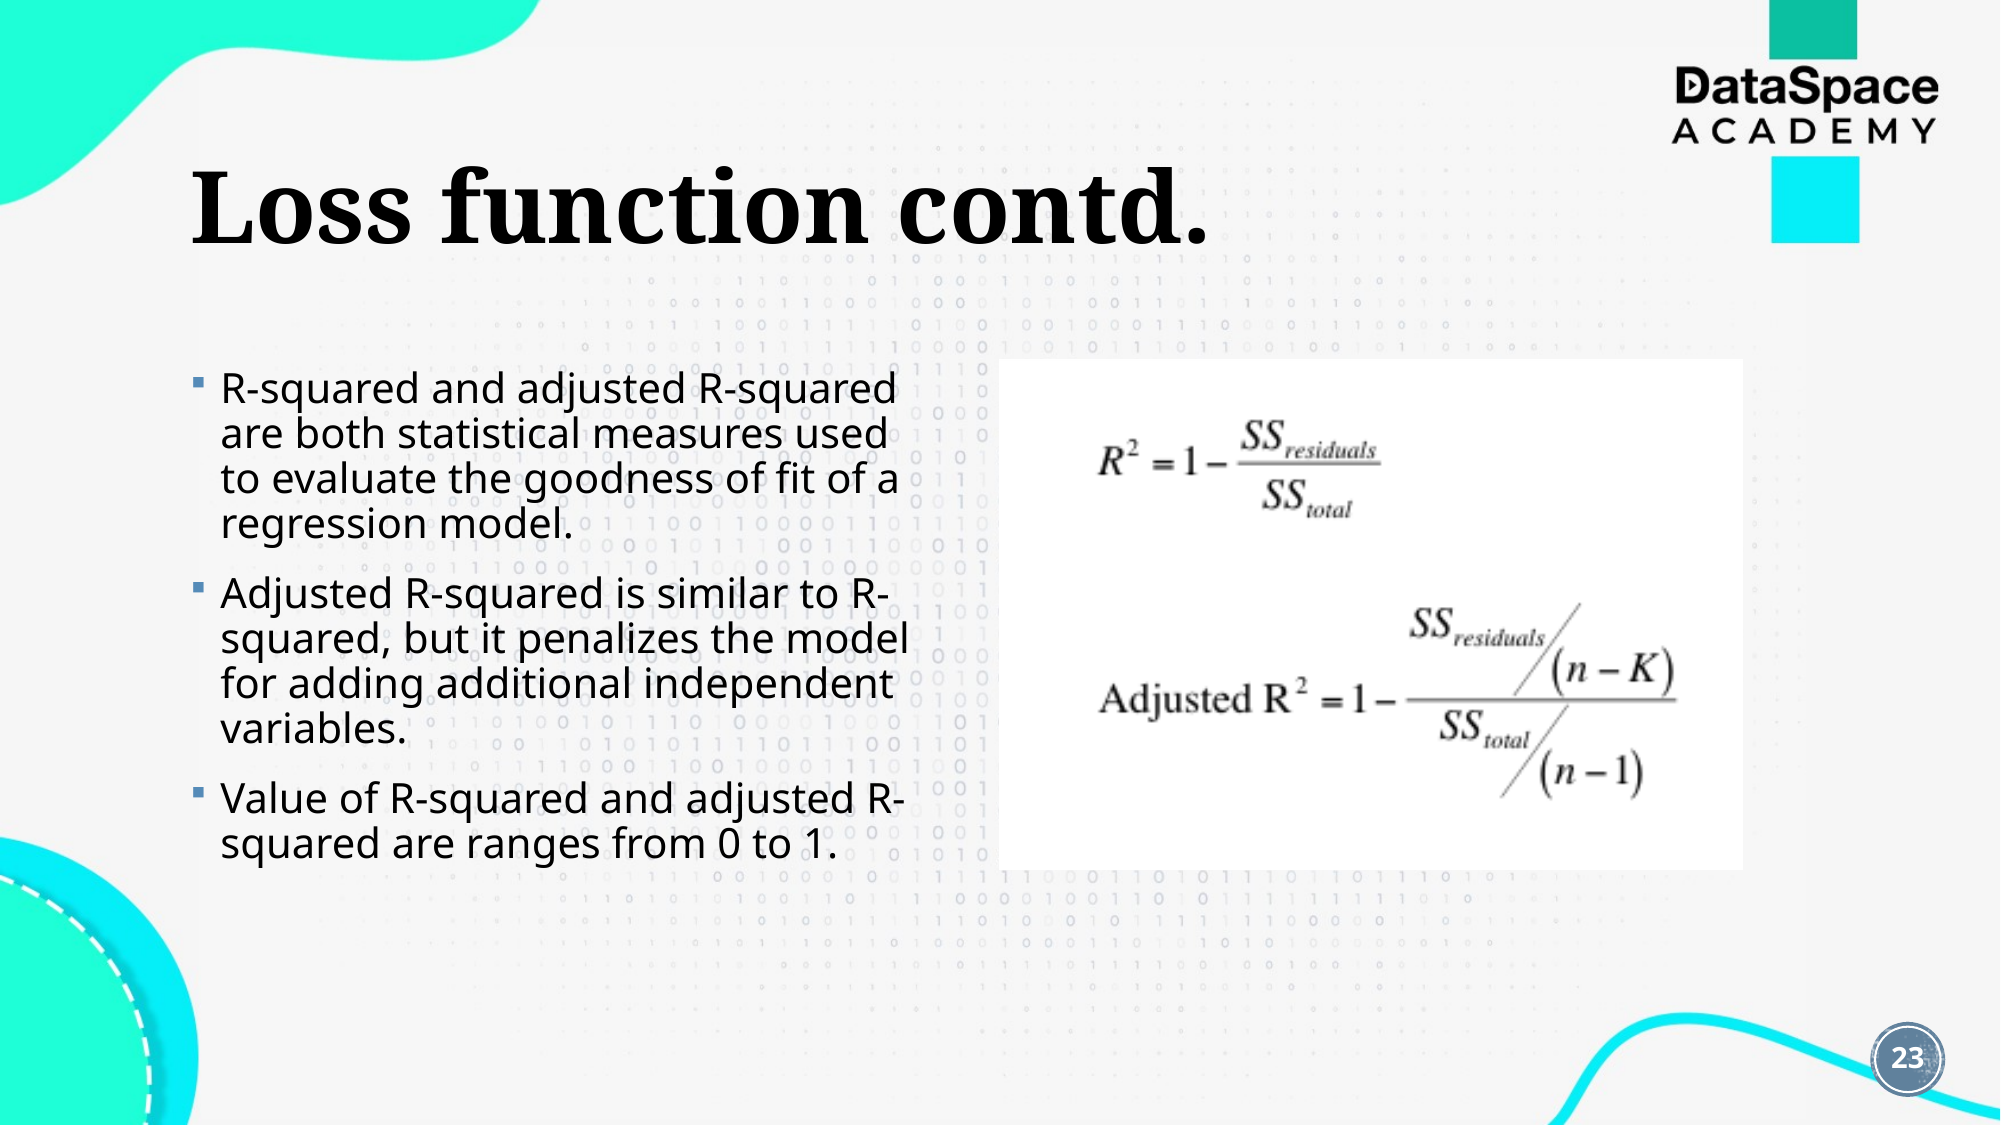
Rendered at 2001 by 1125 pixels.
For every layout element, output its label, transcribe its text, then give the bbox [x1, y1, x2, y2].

picture [0, 0, 2001, 1125]
slide_number 23 [1855, 1028, 1961, 1089]
list R-squared and adjusted R-squared are both statistical measures used to evaluate the goodness of fit of a regression model. Adjusted R-squared is similar to R-squared, but it penalizes the model for adding additional independent variables. Value of R-squared and adjusted R-squared are ranges from 0 to 1. [175, 360, 956, 1013]
title Loss function contd. [175, 79, 1826, 344]
